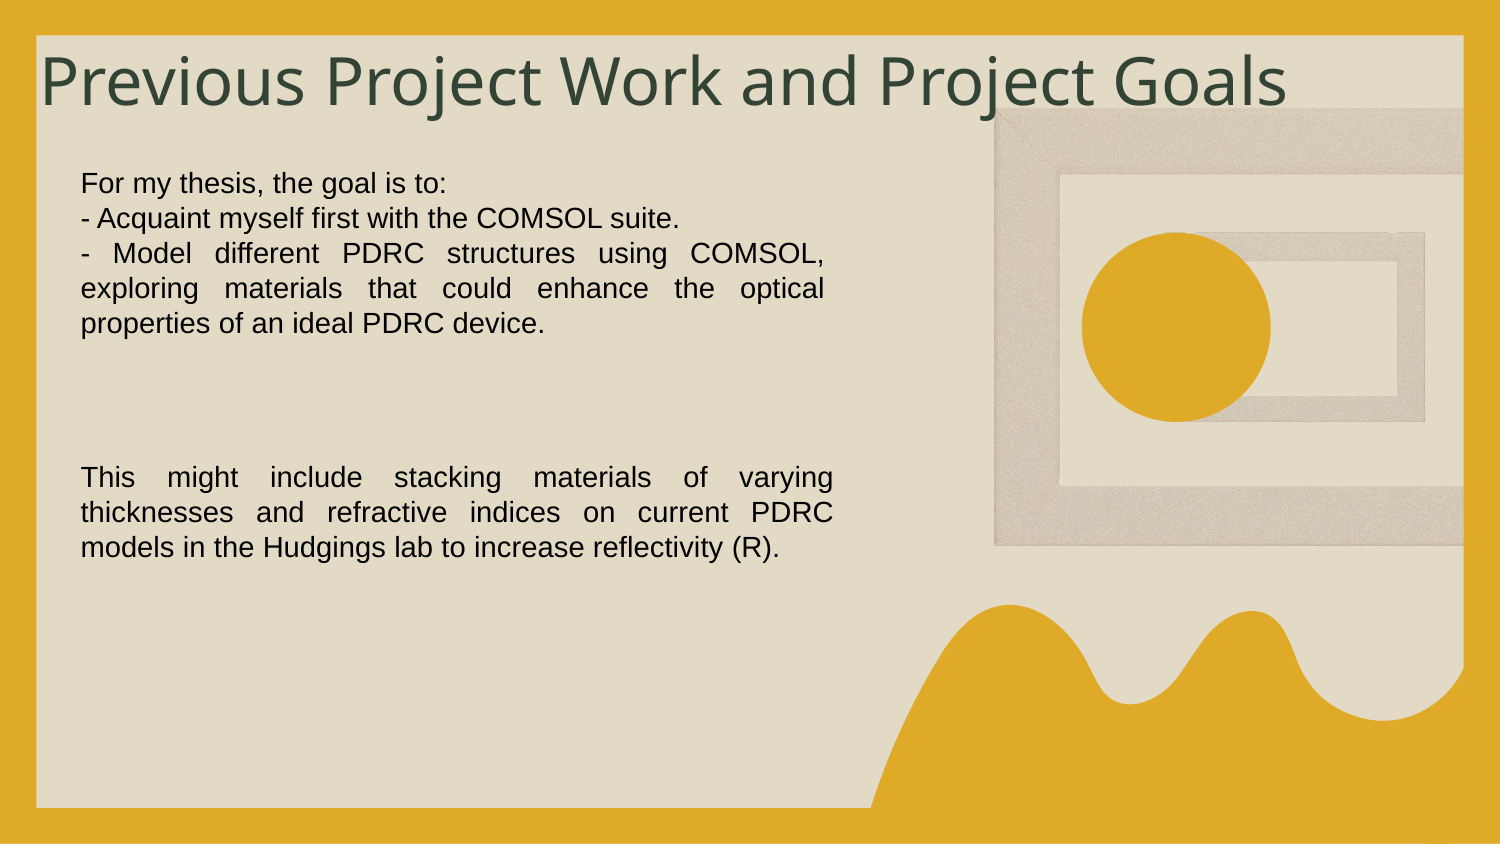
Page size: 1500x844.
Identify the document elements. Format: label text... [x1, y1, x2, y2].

title Previous Project Work and Project Goals [24, 23, 1500, 118]
text_box This might include stacking materials of varying thicknesses and refractive indices on current PDRC models in the Hudgings lab to increase reflectivity (R). [65, 451, 850, 571]
text_box For my thesis, the goal is to: - Acquaint myself first with the COMSOL suite. - Model different PDRC structures using COMSOL, exploring materials that could enhance the optical properties of an ideal PDRC device. [65, 157, 841, 347]
picture [993, 118, 1463, 546]
